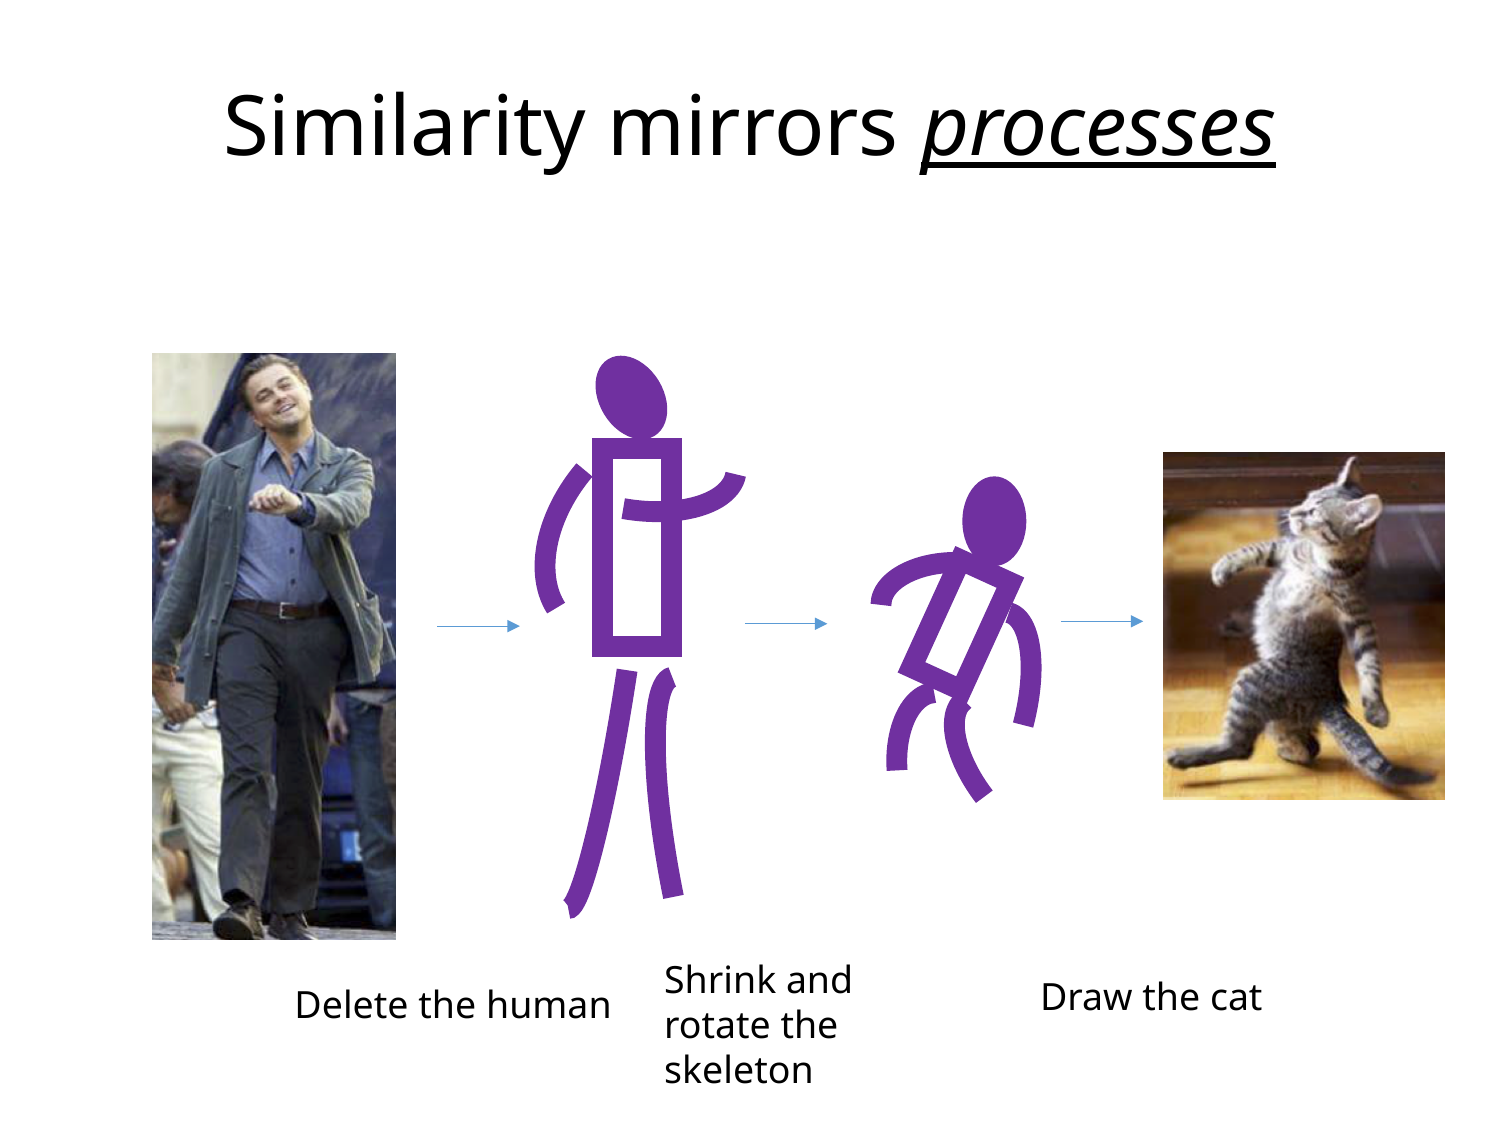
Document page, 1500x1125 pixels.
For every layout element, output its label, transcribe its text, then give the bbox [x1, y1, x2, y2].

text_box Shrink and rotate the skeleton [758, 948, 966, 1099]
picture [152, 353, 396, 940]
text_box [880, 477, 1061, 860]
text_box Delete the human [279, 973, 527, 1034]
text_box Draw the cat [1025, 965, 1279, 1026]
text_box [527, 353, 758, 1104]
picture [1163, 452, 1445, 800]
text_box Similarity mirrors processes [103, 59, 1397, 198]
